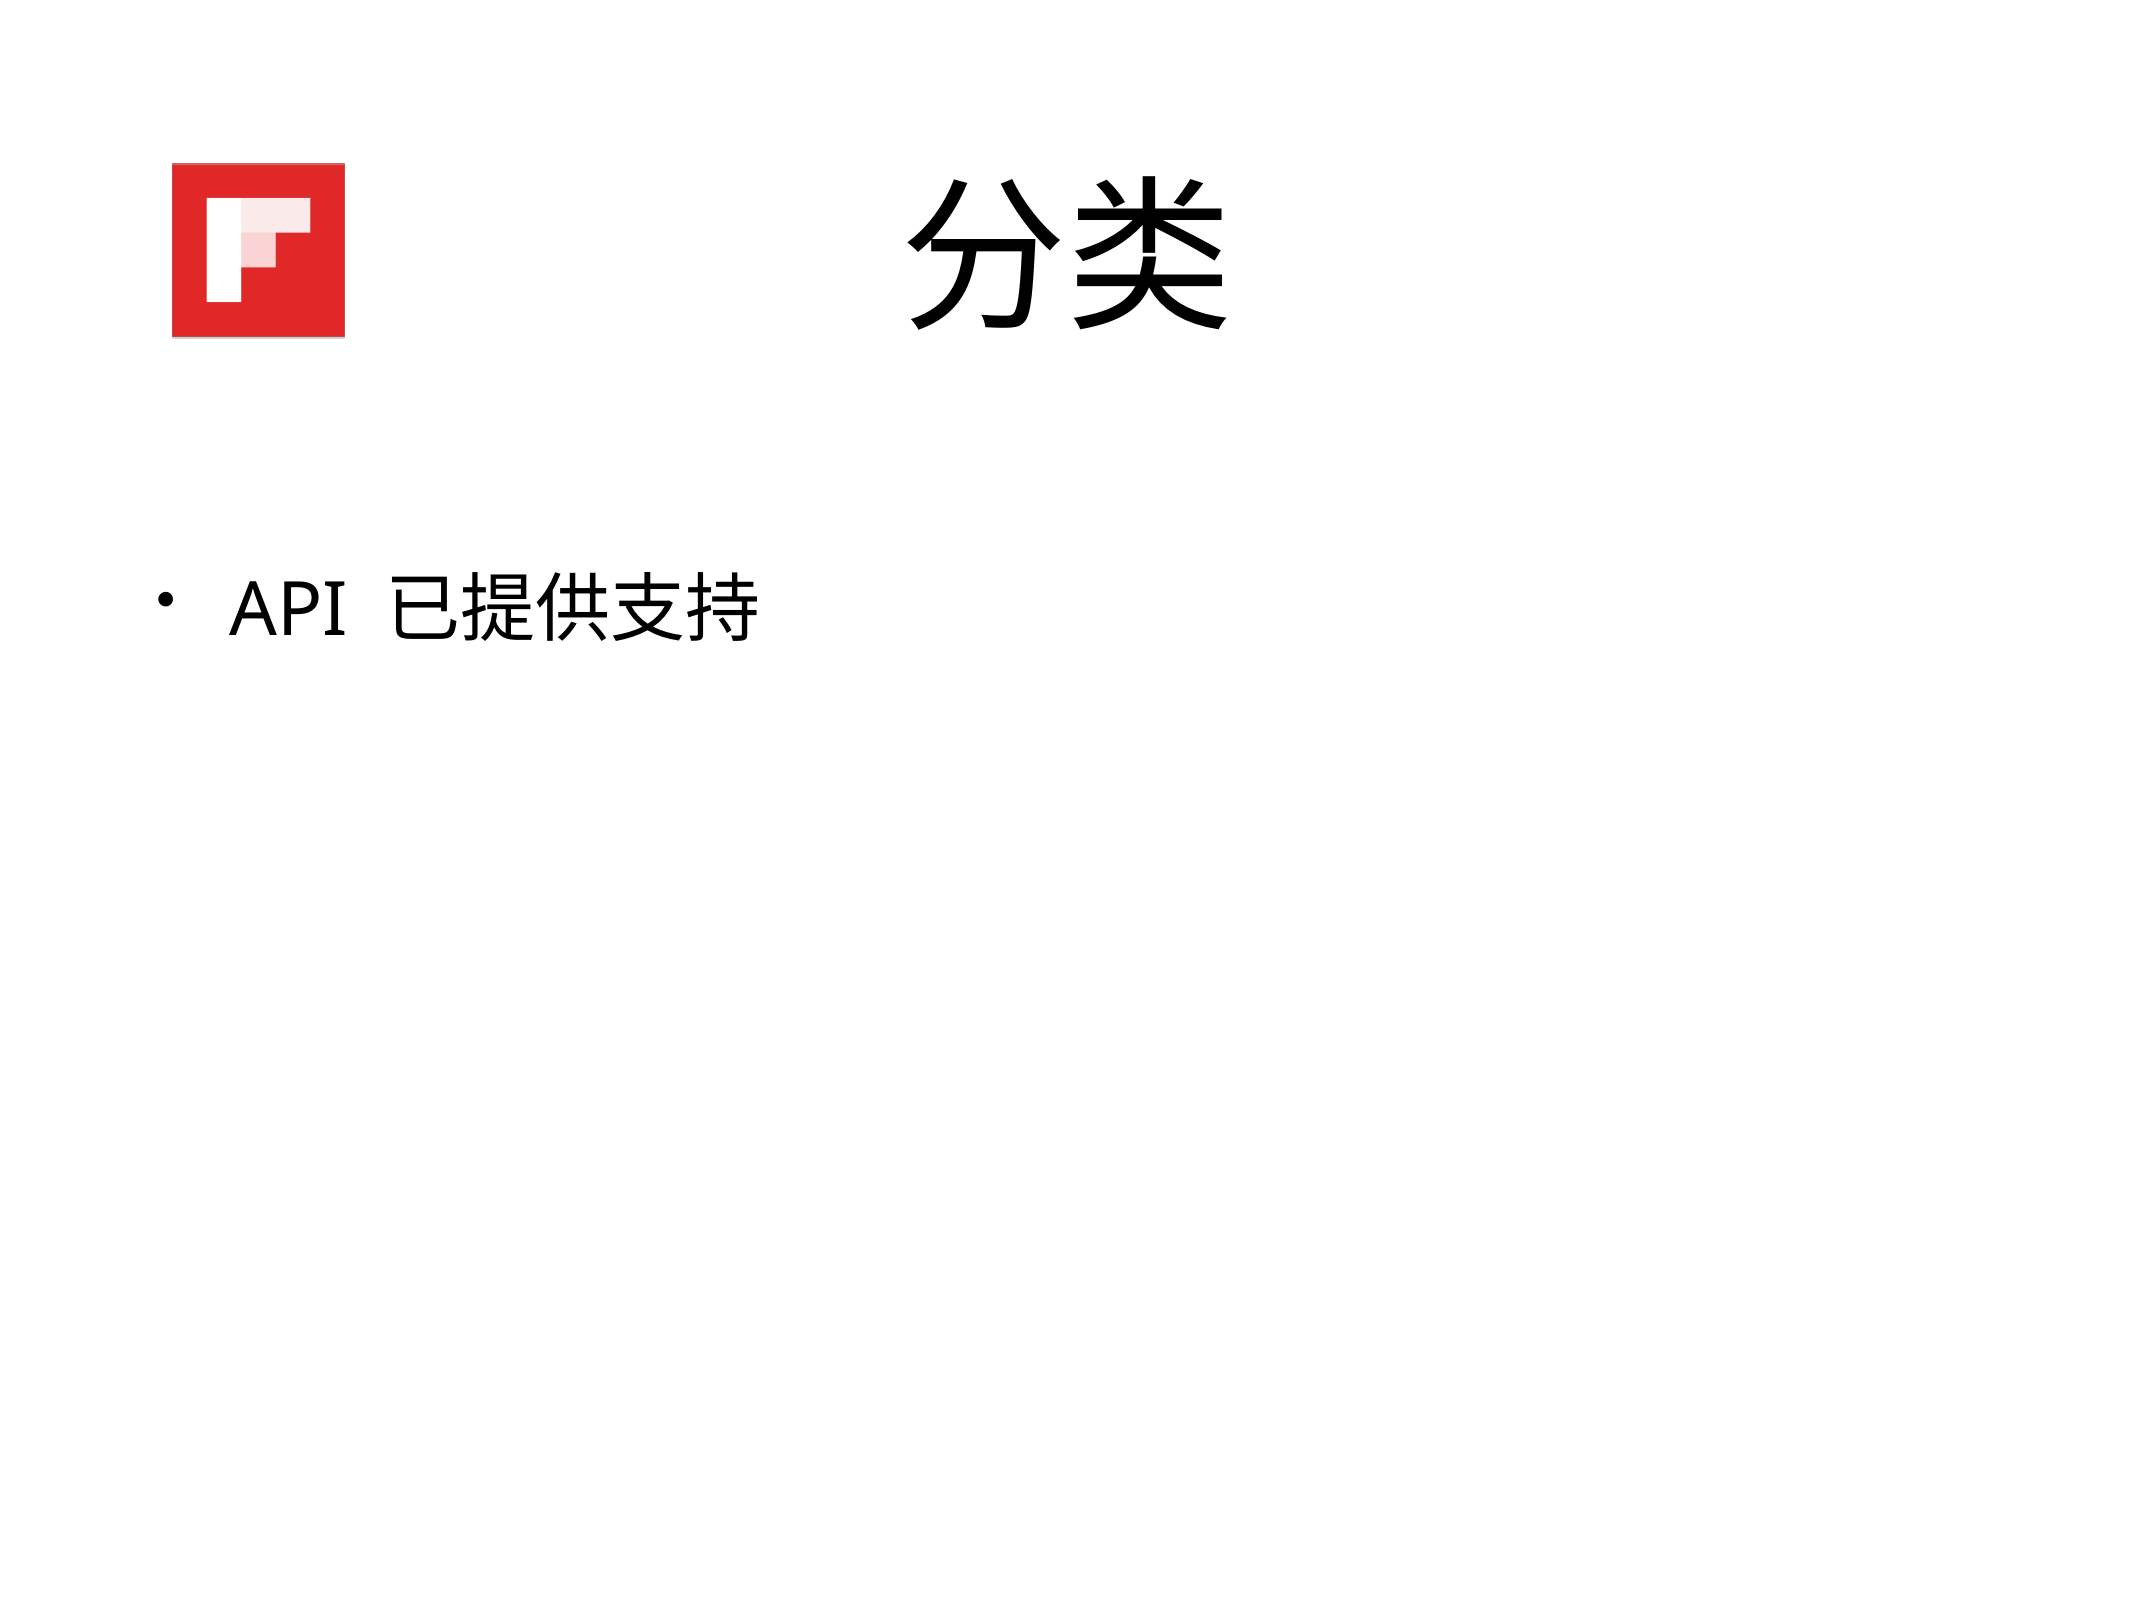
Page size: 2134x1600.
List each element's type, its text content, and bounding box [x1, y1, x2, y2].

title 分类 [155, 72, 1978, 428]
picture [161, 152, 357, 348]
list API 已提供支持 [155, 560, 1978, 1459]
